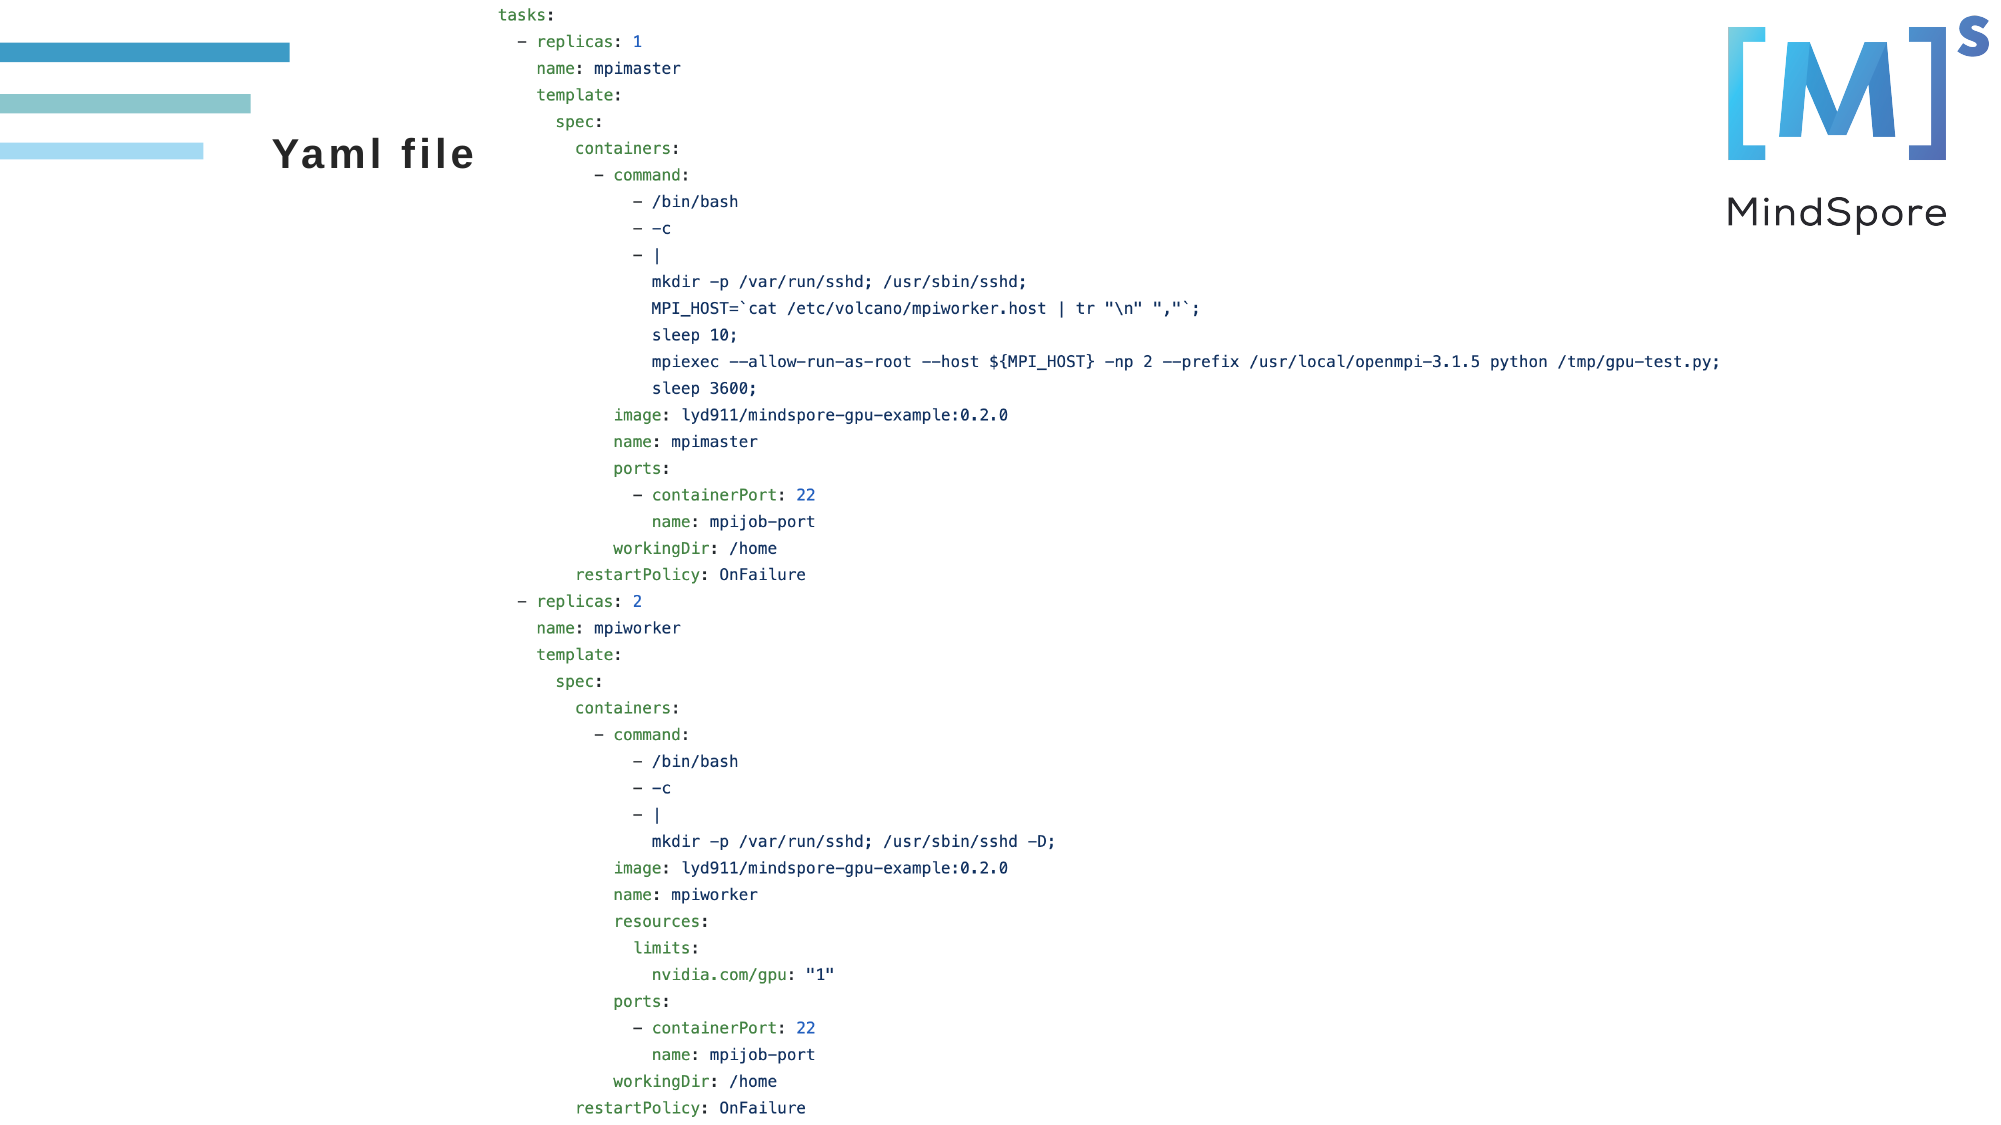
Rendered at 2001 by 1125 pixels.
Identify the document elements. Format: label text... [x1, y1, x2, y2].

text_box [0, 93, 252, 114]
text_box [0, 142, 204, 160]
text_box Yaml file [256, 27, 487, 258]
picture [487, 0, 1989, 1125]
text_box [0, 42, 291, 63]
